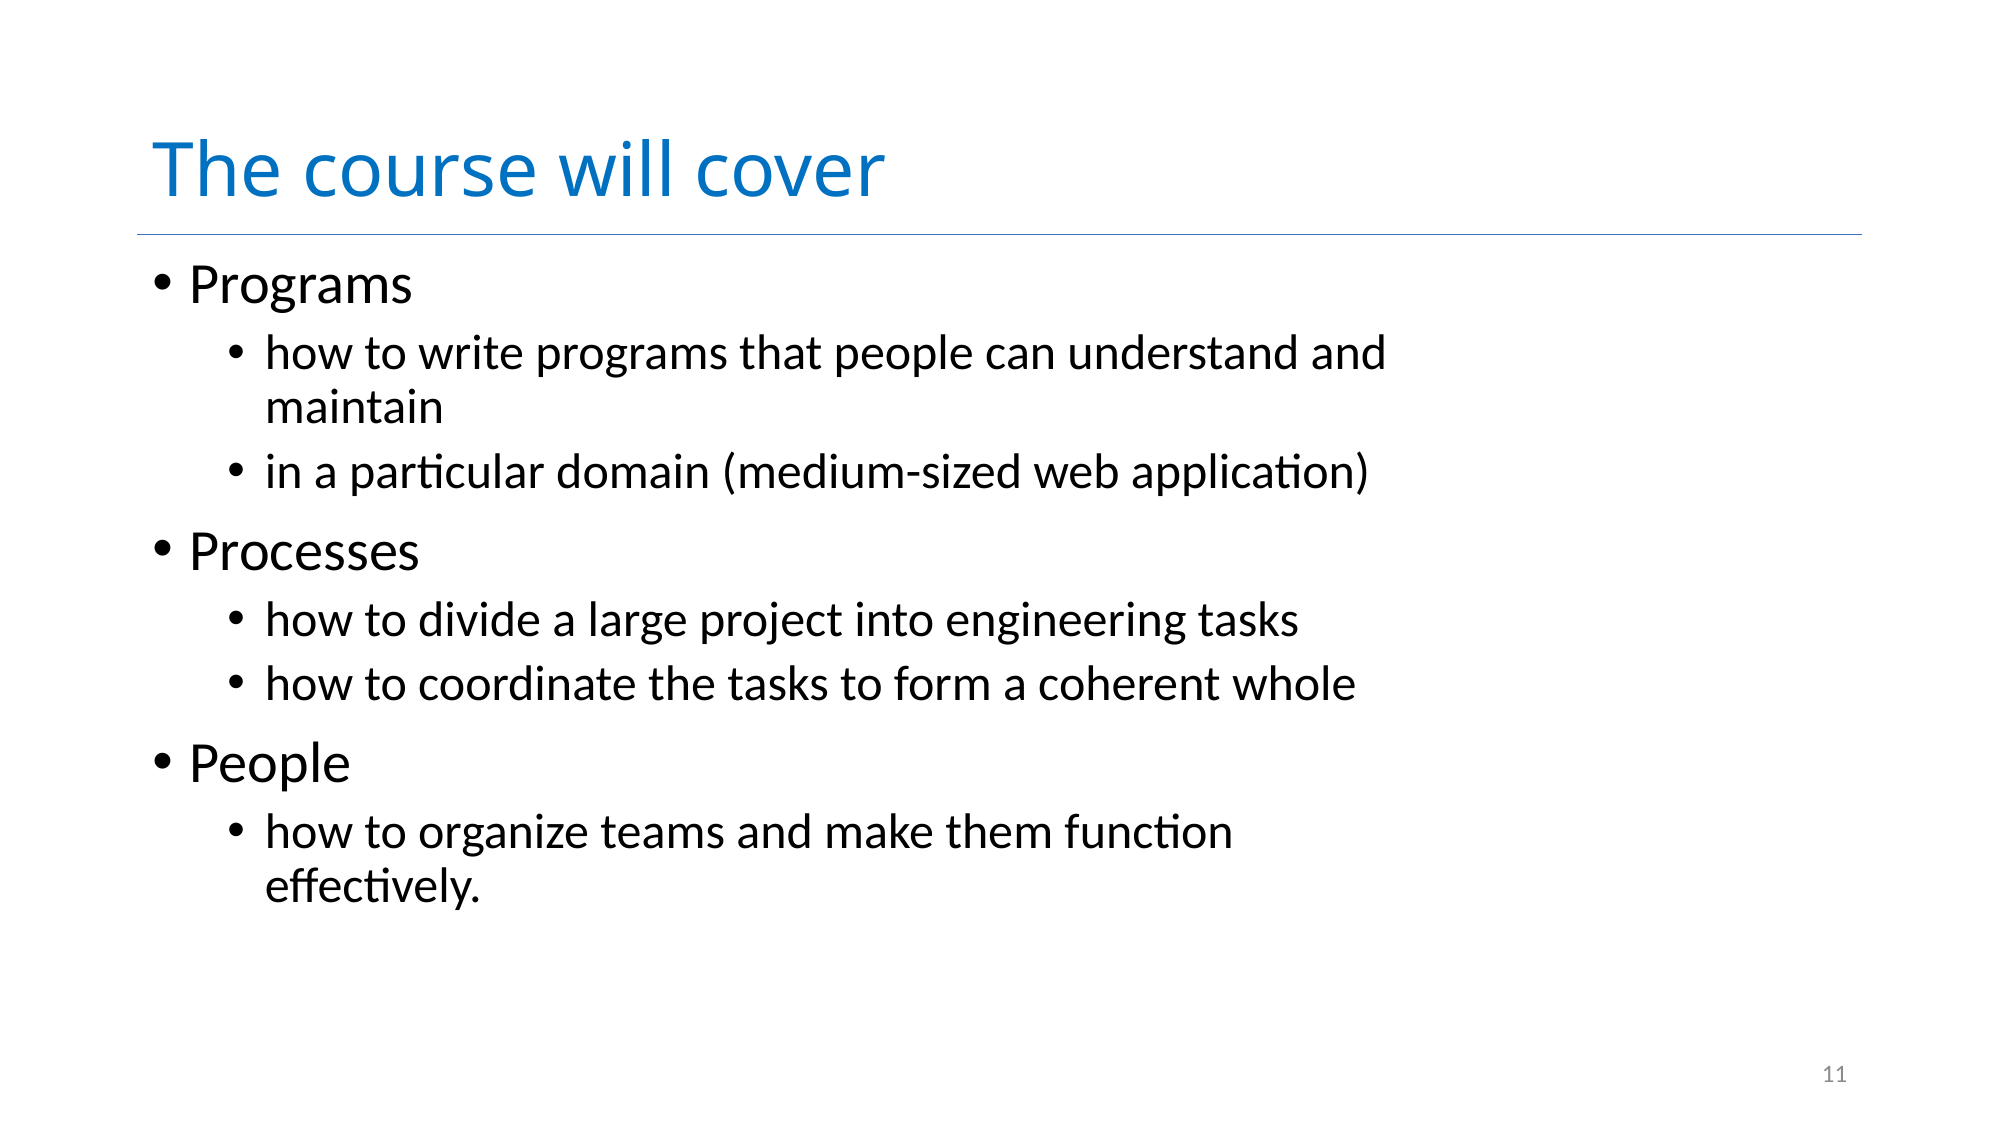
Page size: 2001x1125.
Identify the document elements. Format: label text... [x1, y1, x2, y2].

slide_number 11 [1412, 1042, 1863, 1103]
title The course will cover [137, 3, 1863, 221]
list Programs how to write programs that people can understand and maintain in a particular domain (medium-sized web application) Processes how to divide a large project into engineering tasks how to coordinate the tasks to form a coherent whole People how to organize teams and make them function effectively. [137, 246, 1432, 960]
